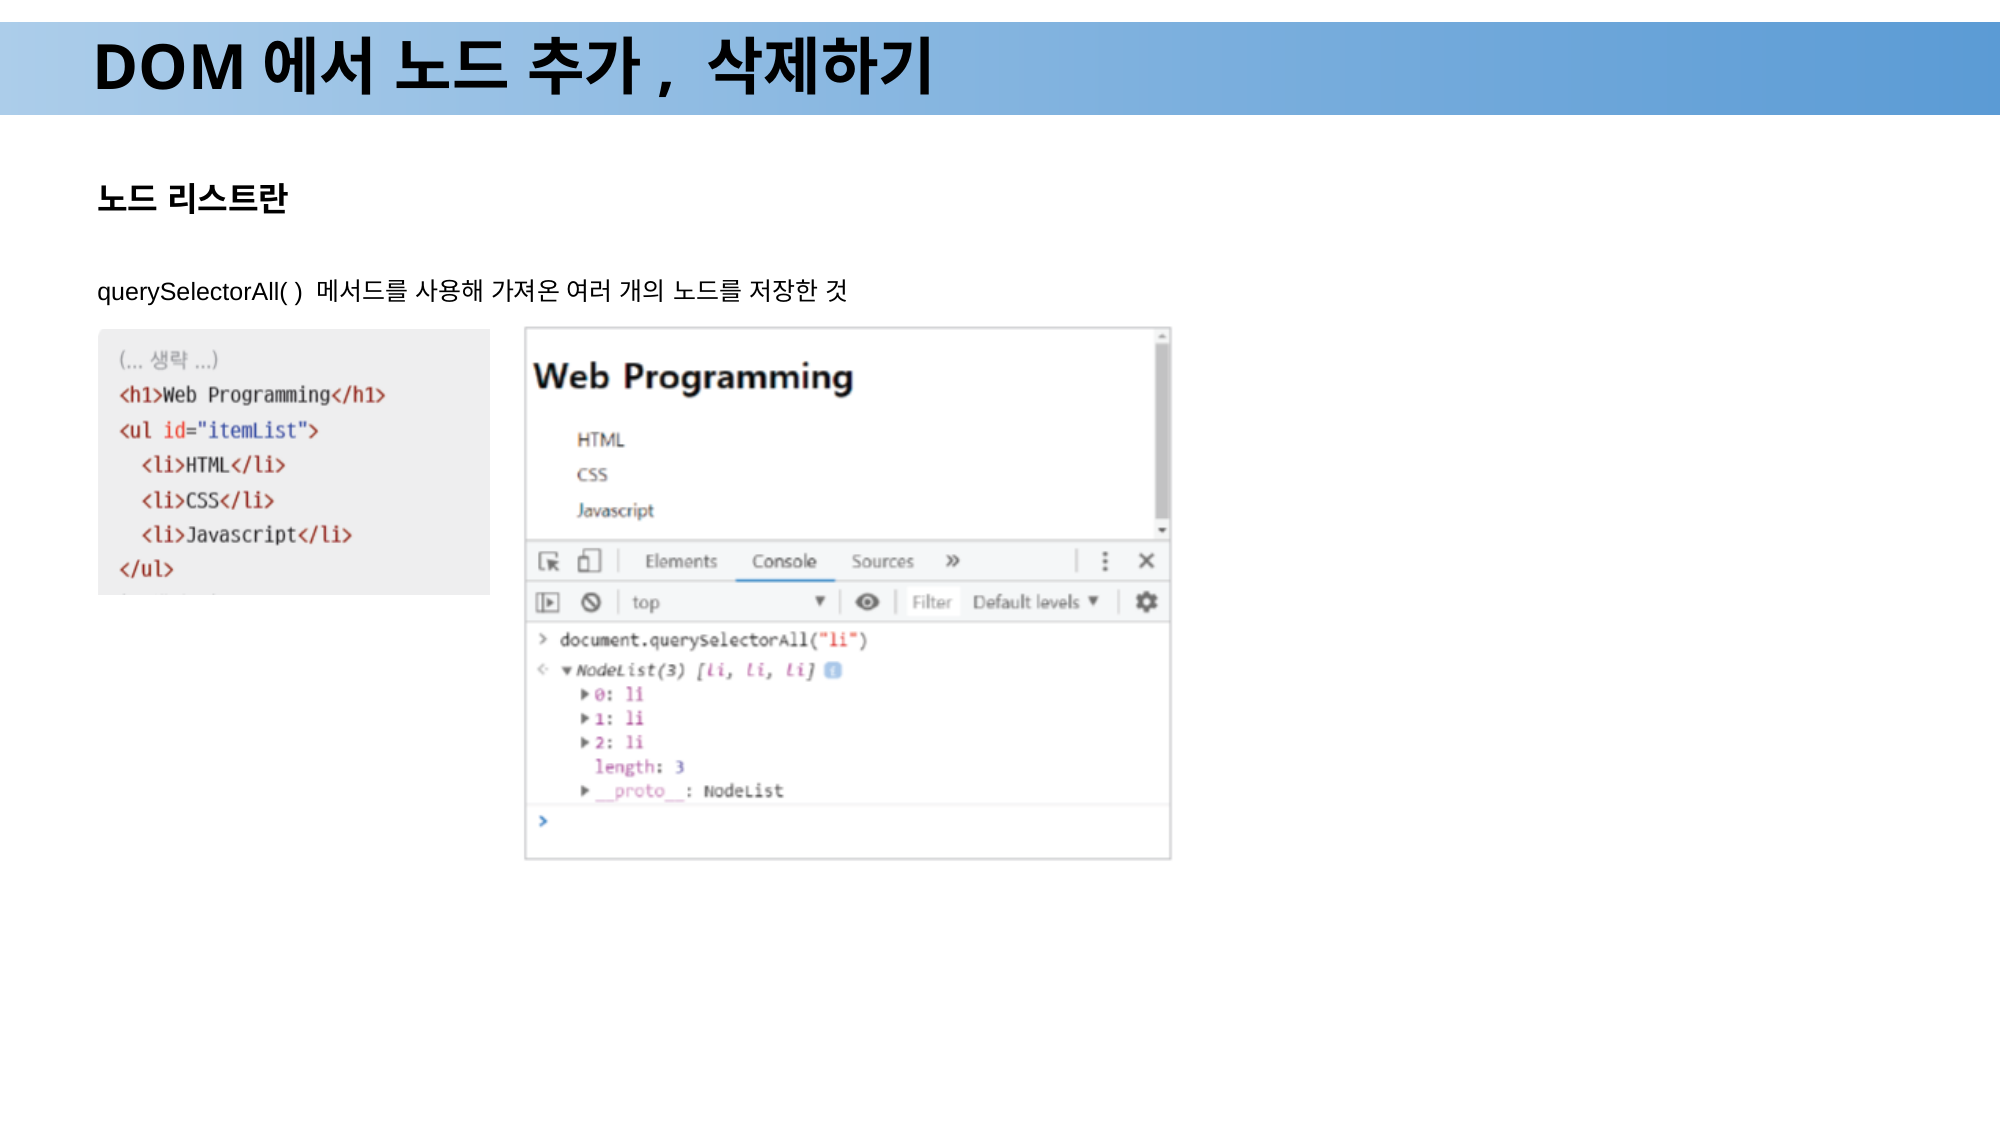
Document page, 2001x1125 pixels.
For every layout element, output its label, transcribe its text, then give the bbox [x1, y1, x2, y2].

text_box 노드 리스트란 [82, 150, 848, 225]
picture [98, 329, 490, 595]
text_box querySelectorAll( ) 메서드를 사용해 가져온 여러 개의 노드를 저장한 것 [82, 252, 954, 313]
picture [515, 319, 1185, 872]
title DOM에서 노드 추가, 삭제하기 [77, 22, 1569, 116]
